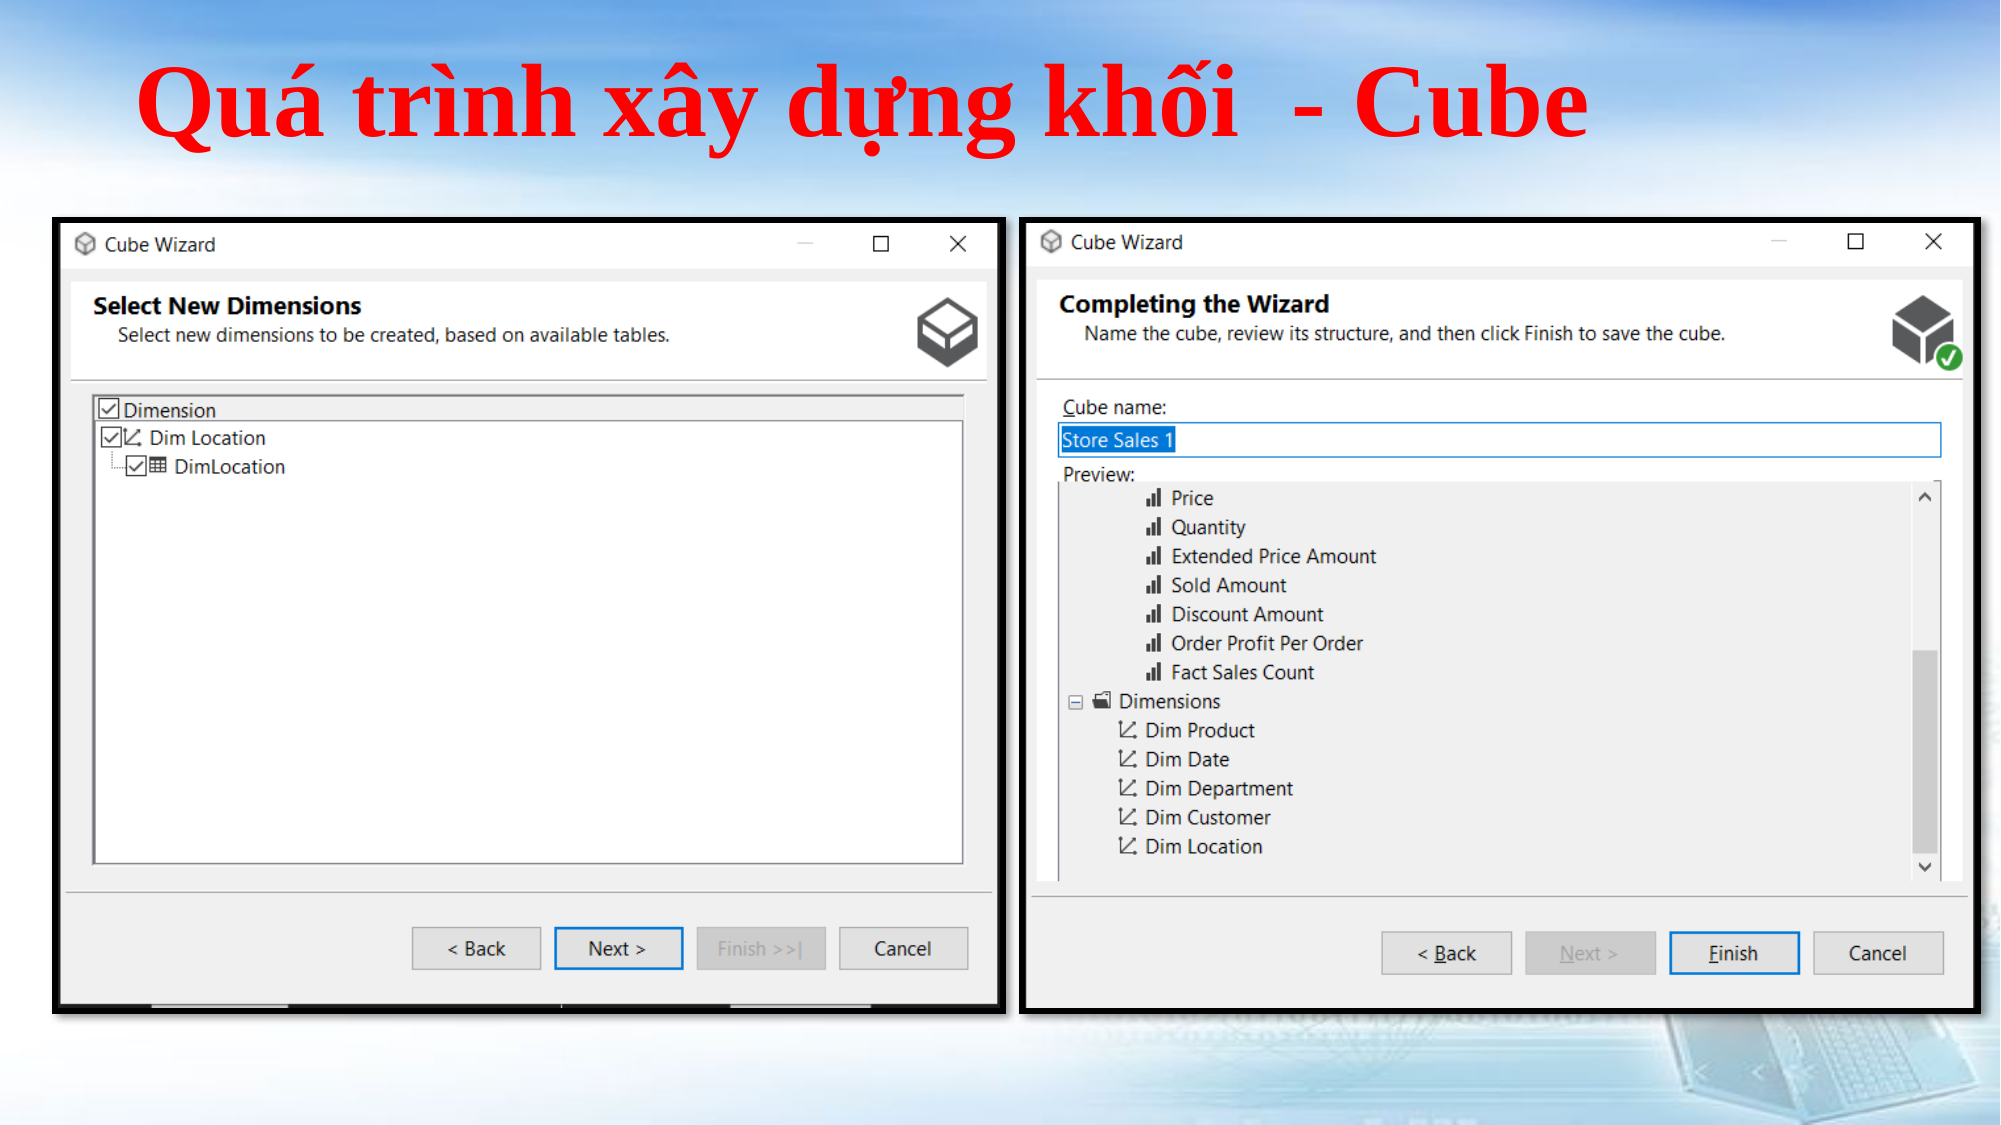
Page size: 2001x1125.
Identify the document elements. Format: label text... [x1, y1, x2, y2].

picture [0, 0, 2001, 1125]
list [58, 223, 1000, 1008]
title Quá trình xây dựng khối - Cube [119, 33, 1803, 173]
